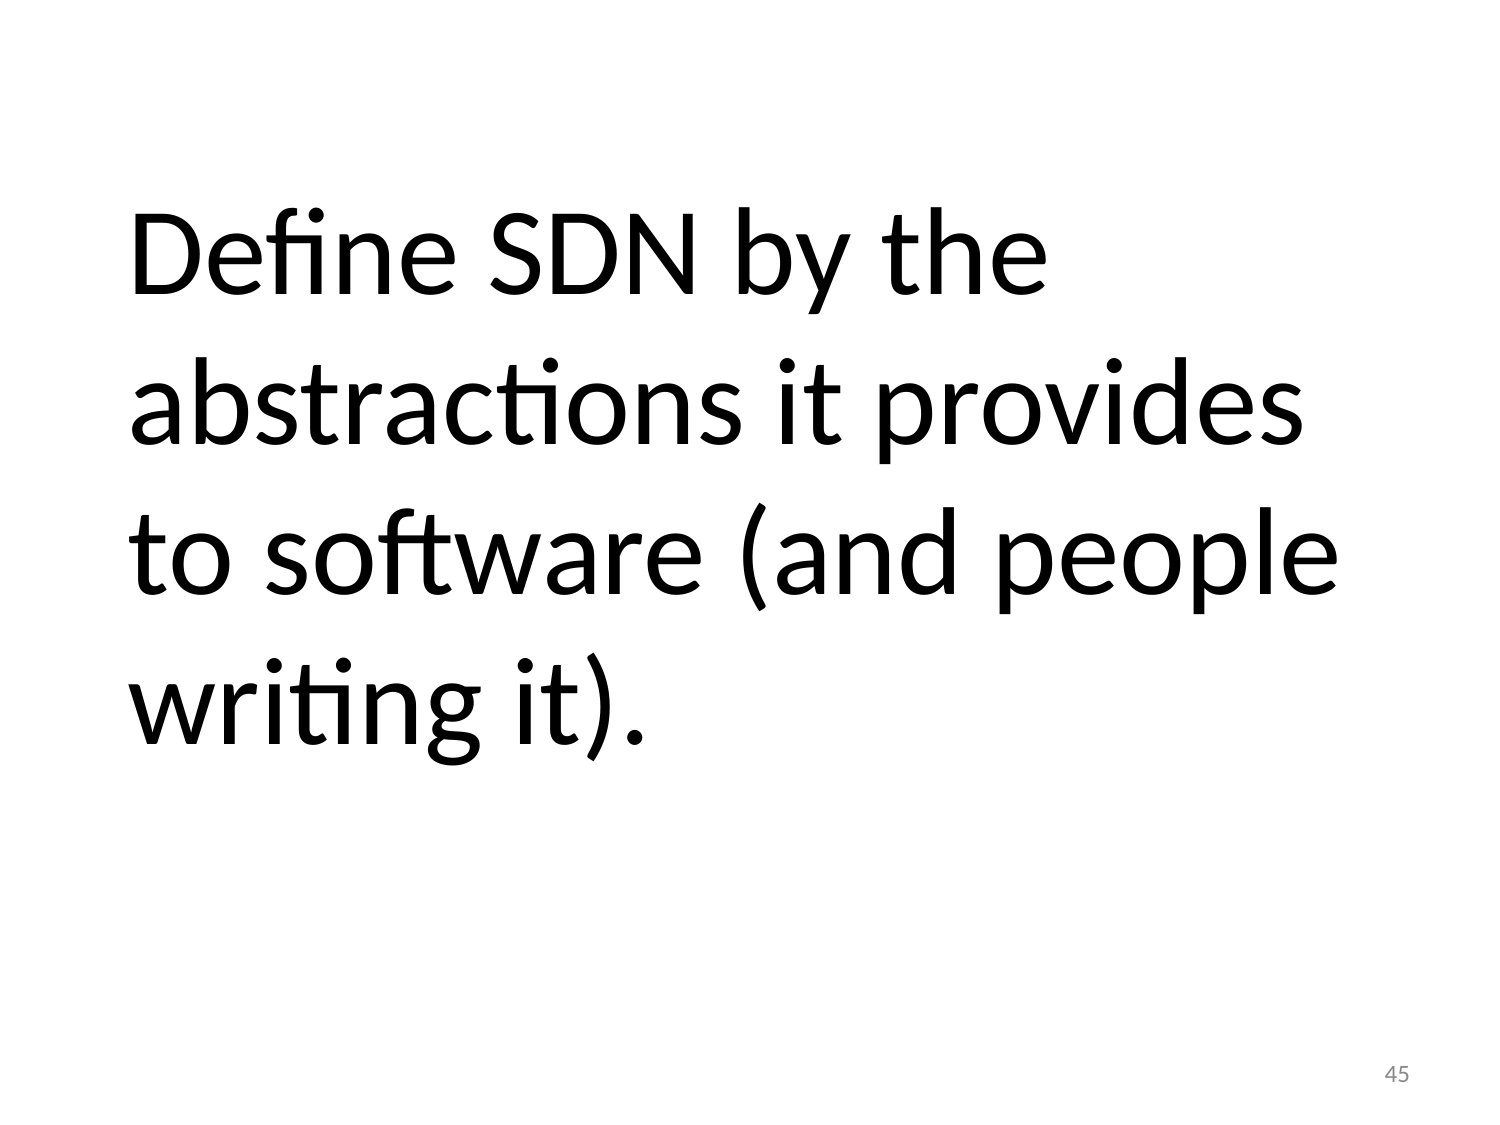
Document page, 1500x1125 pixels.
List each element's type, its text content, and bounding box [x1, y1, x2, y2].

title Define SDN by the abstractions it provides to software (and people writing it). [112, 349, 1388, 591]
slide_number 45 [1074, 1042, 1425, 1103]
